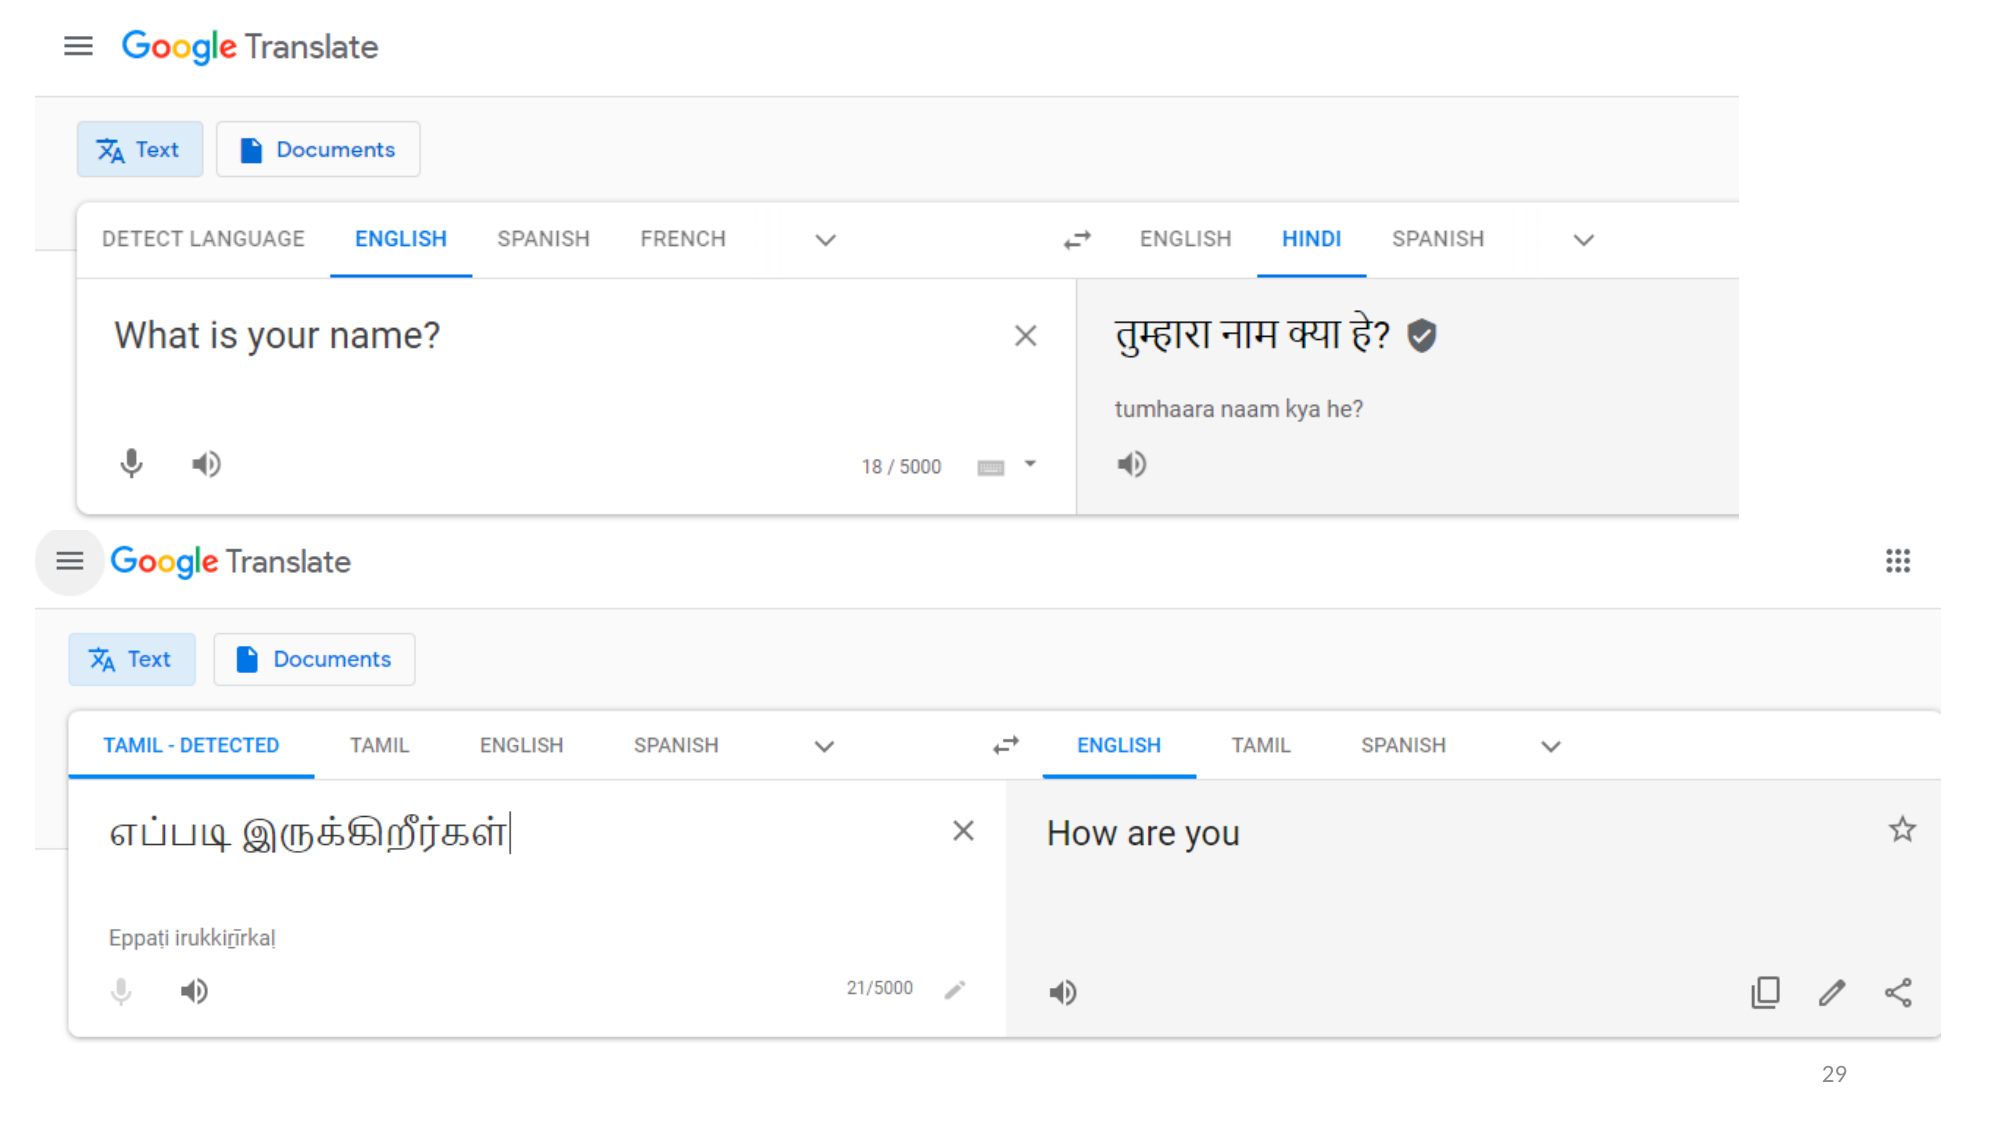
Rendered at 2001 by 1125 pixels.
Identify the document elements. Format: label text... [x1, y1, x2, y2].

slide_number 29 [1412, 1043, 1863, 1103]
picture [35, 0, 1739, 527]
picture [35, 530, 1941, 1043]
